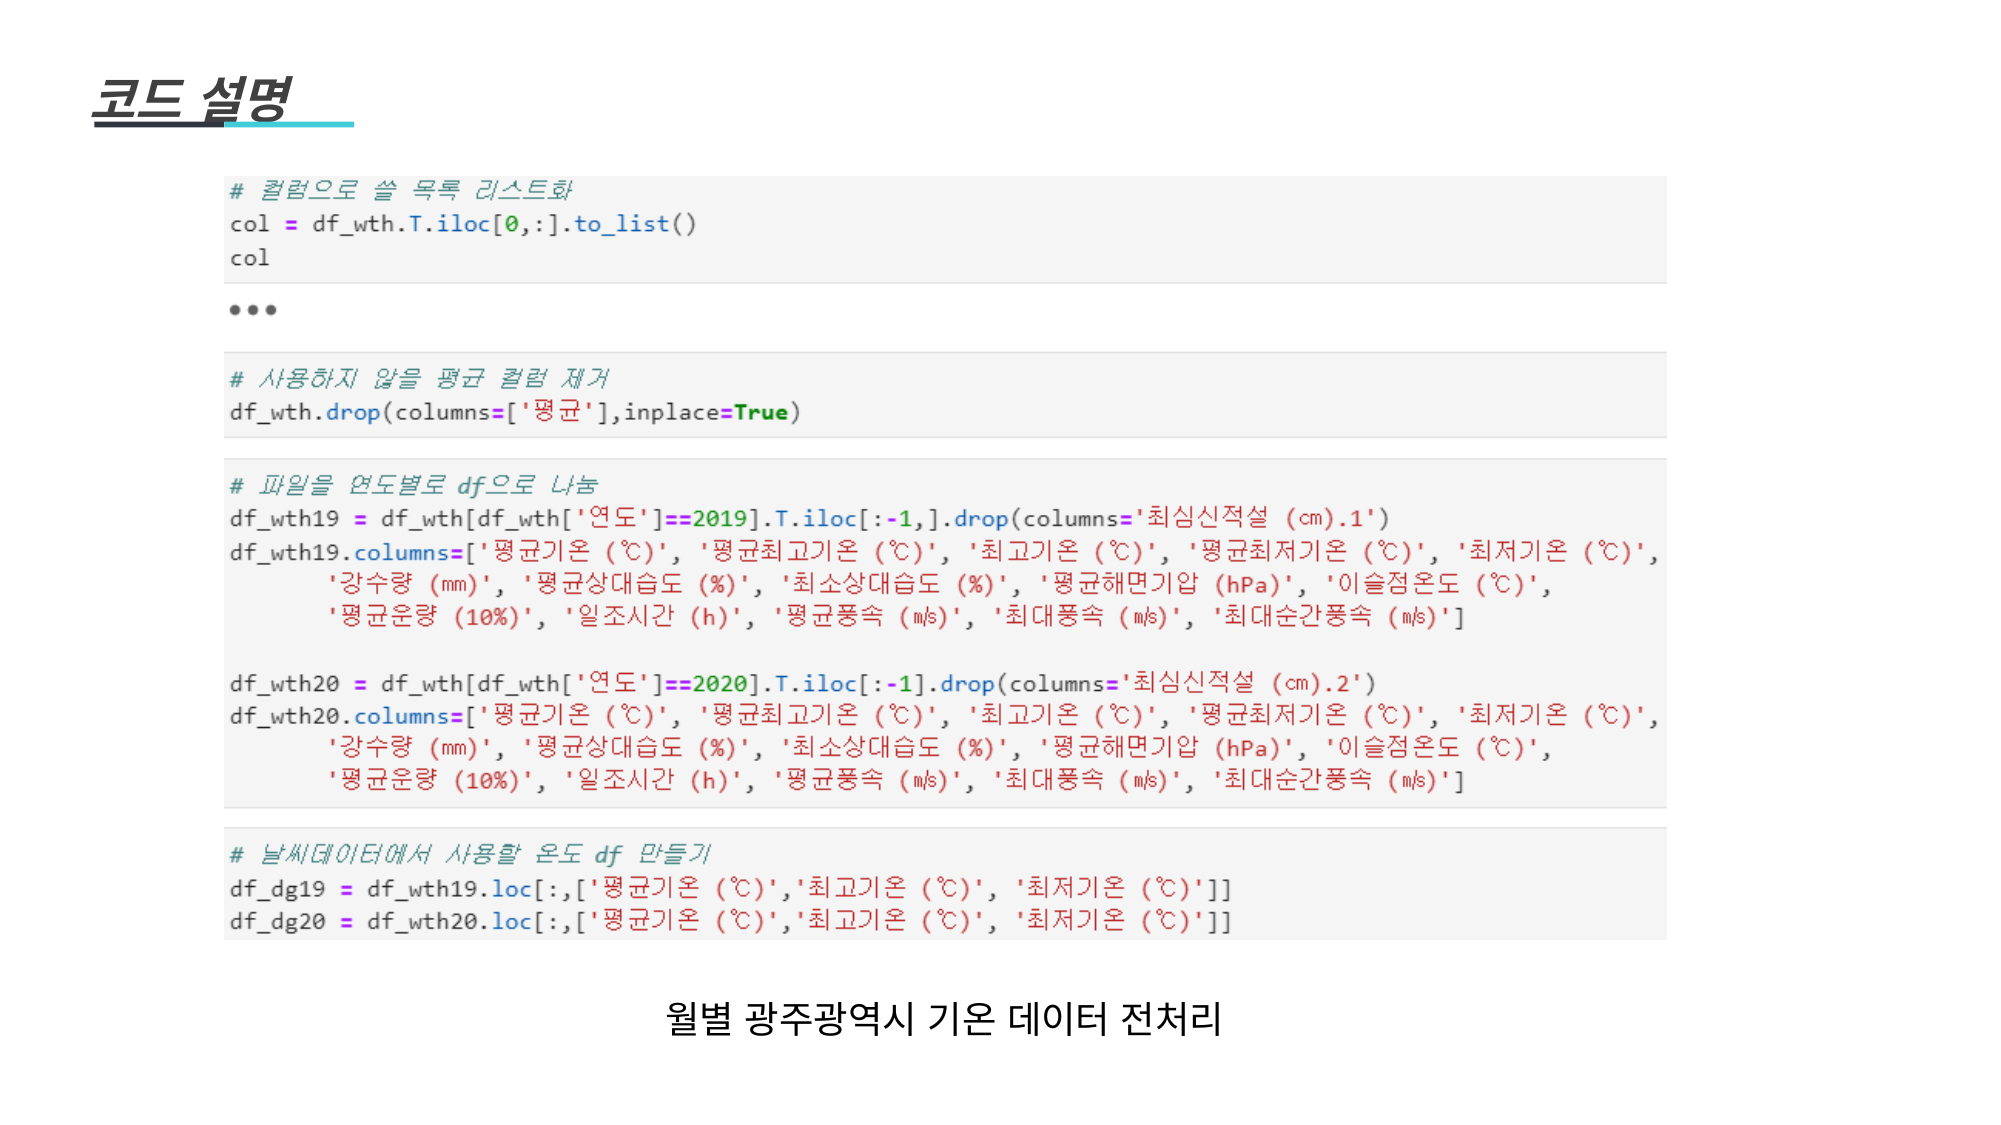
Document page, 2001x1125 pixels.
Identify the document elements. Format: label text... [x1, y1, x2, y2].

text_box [94, 121, 355, 128]
text_box 코드 설명 [75, 0, 765, 136]
text_box 월별 광주광역시 기온 데이터 전처리 [650, 988, 1240, 1049]
picture [224, 176, 1667, 940]
